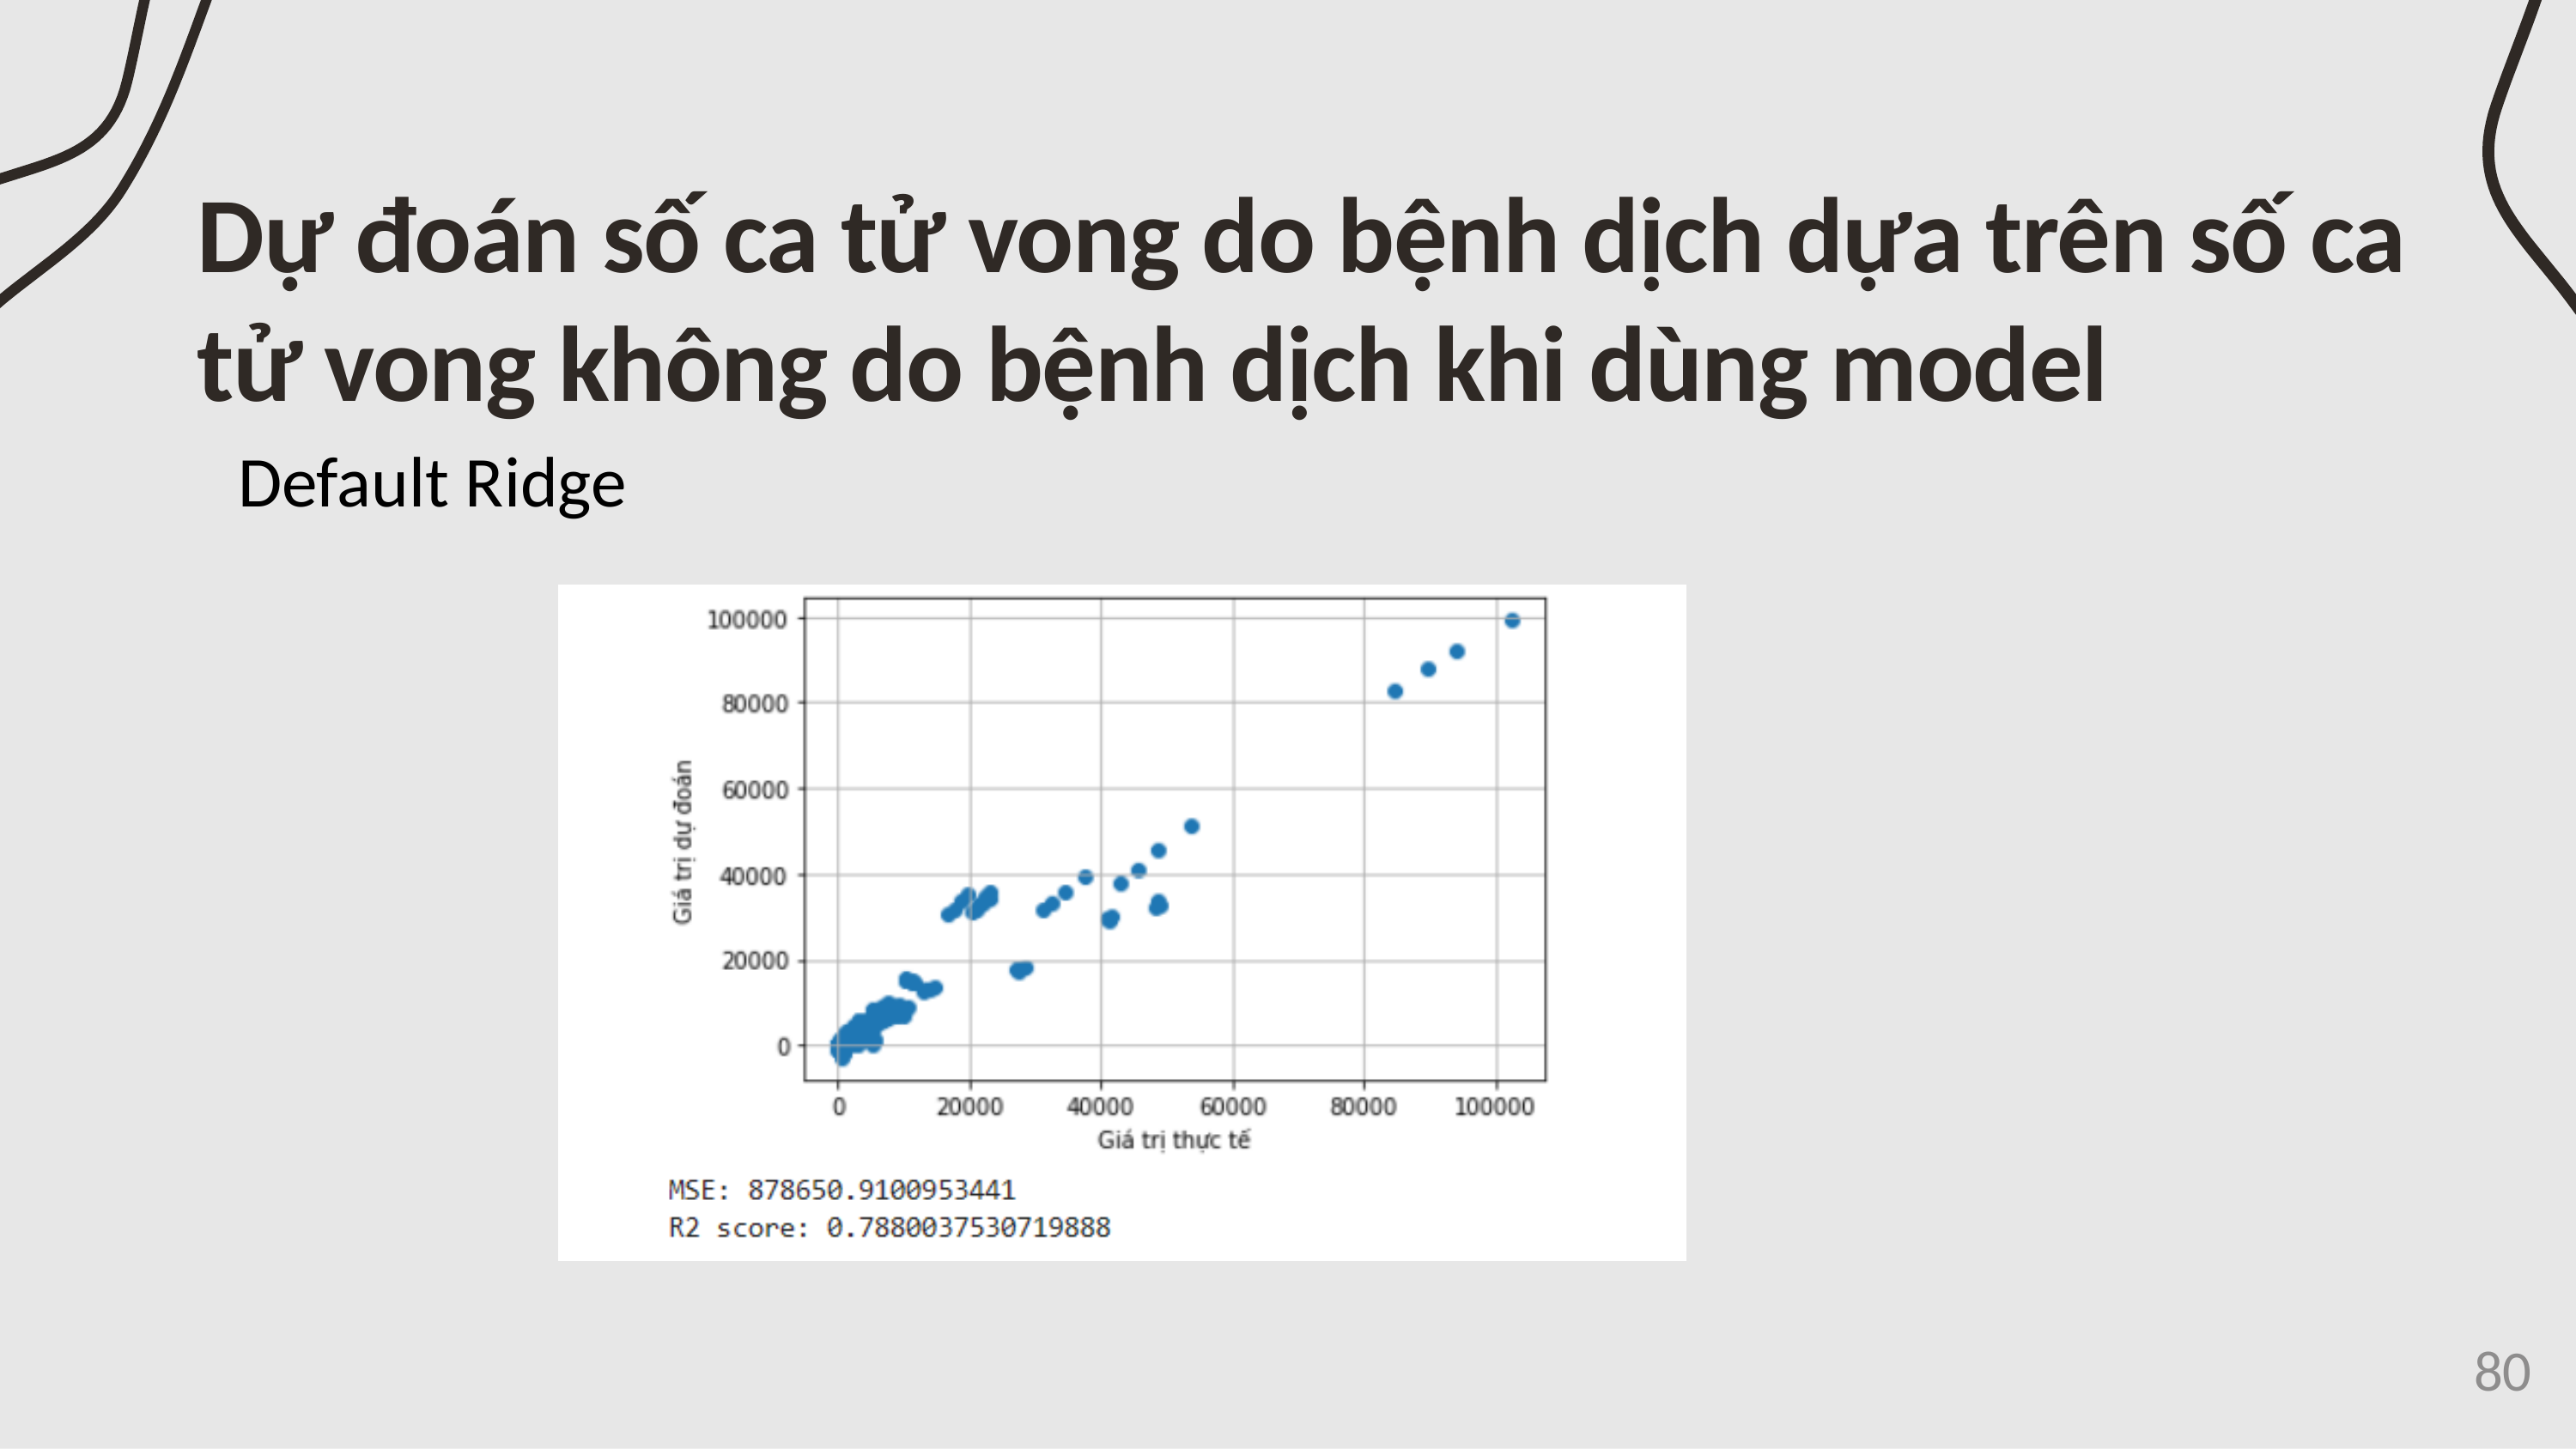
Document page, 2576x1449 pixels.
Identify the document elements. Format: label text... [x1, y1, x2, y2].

slide_number 80 [2468, 1346, 2540, 1449]
picture [557, 584, 1687, 1261]
title Dự đoán số ca tử vong do bệnh dịch dựa trên số ca tử vong không do bệnh dịch khi dùng model [195, 163, 2512, 423]
text_box Default Ridge [236, 433, 2376, 609]
